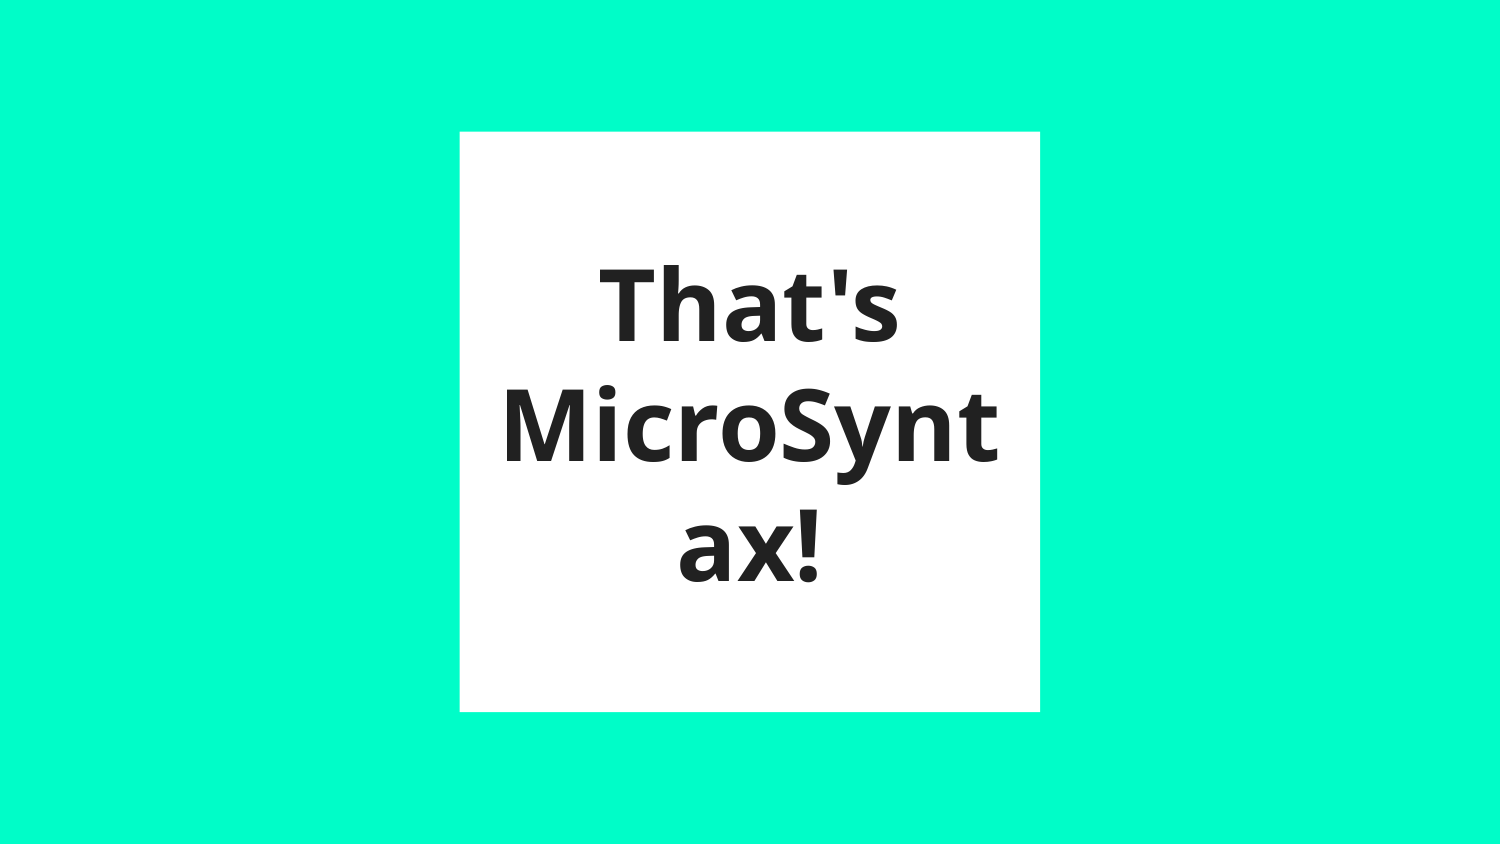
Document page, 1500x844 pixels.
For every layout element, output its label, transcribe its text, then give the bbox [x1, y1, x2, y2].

title That's MicroSyntax! [459, 131, 1041, 713]
